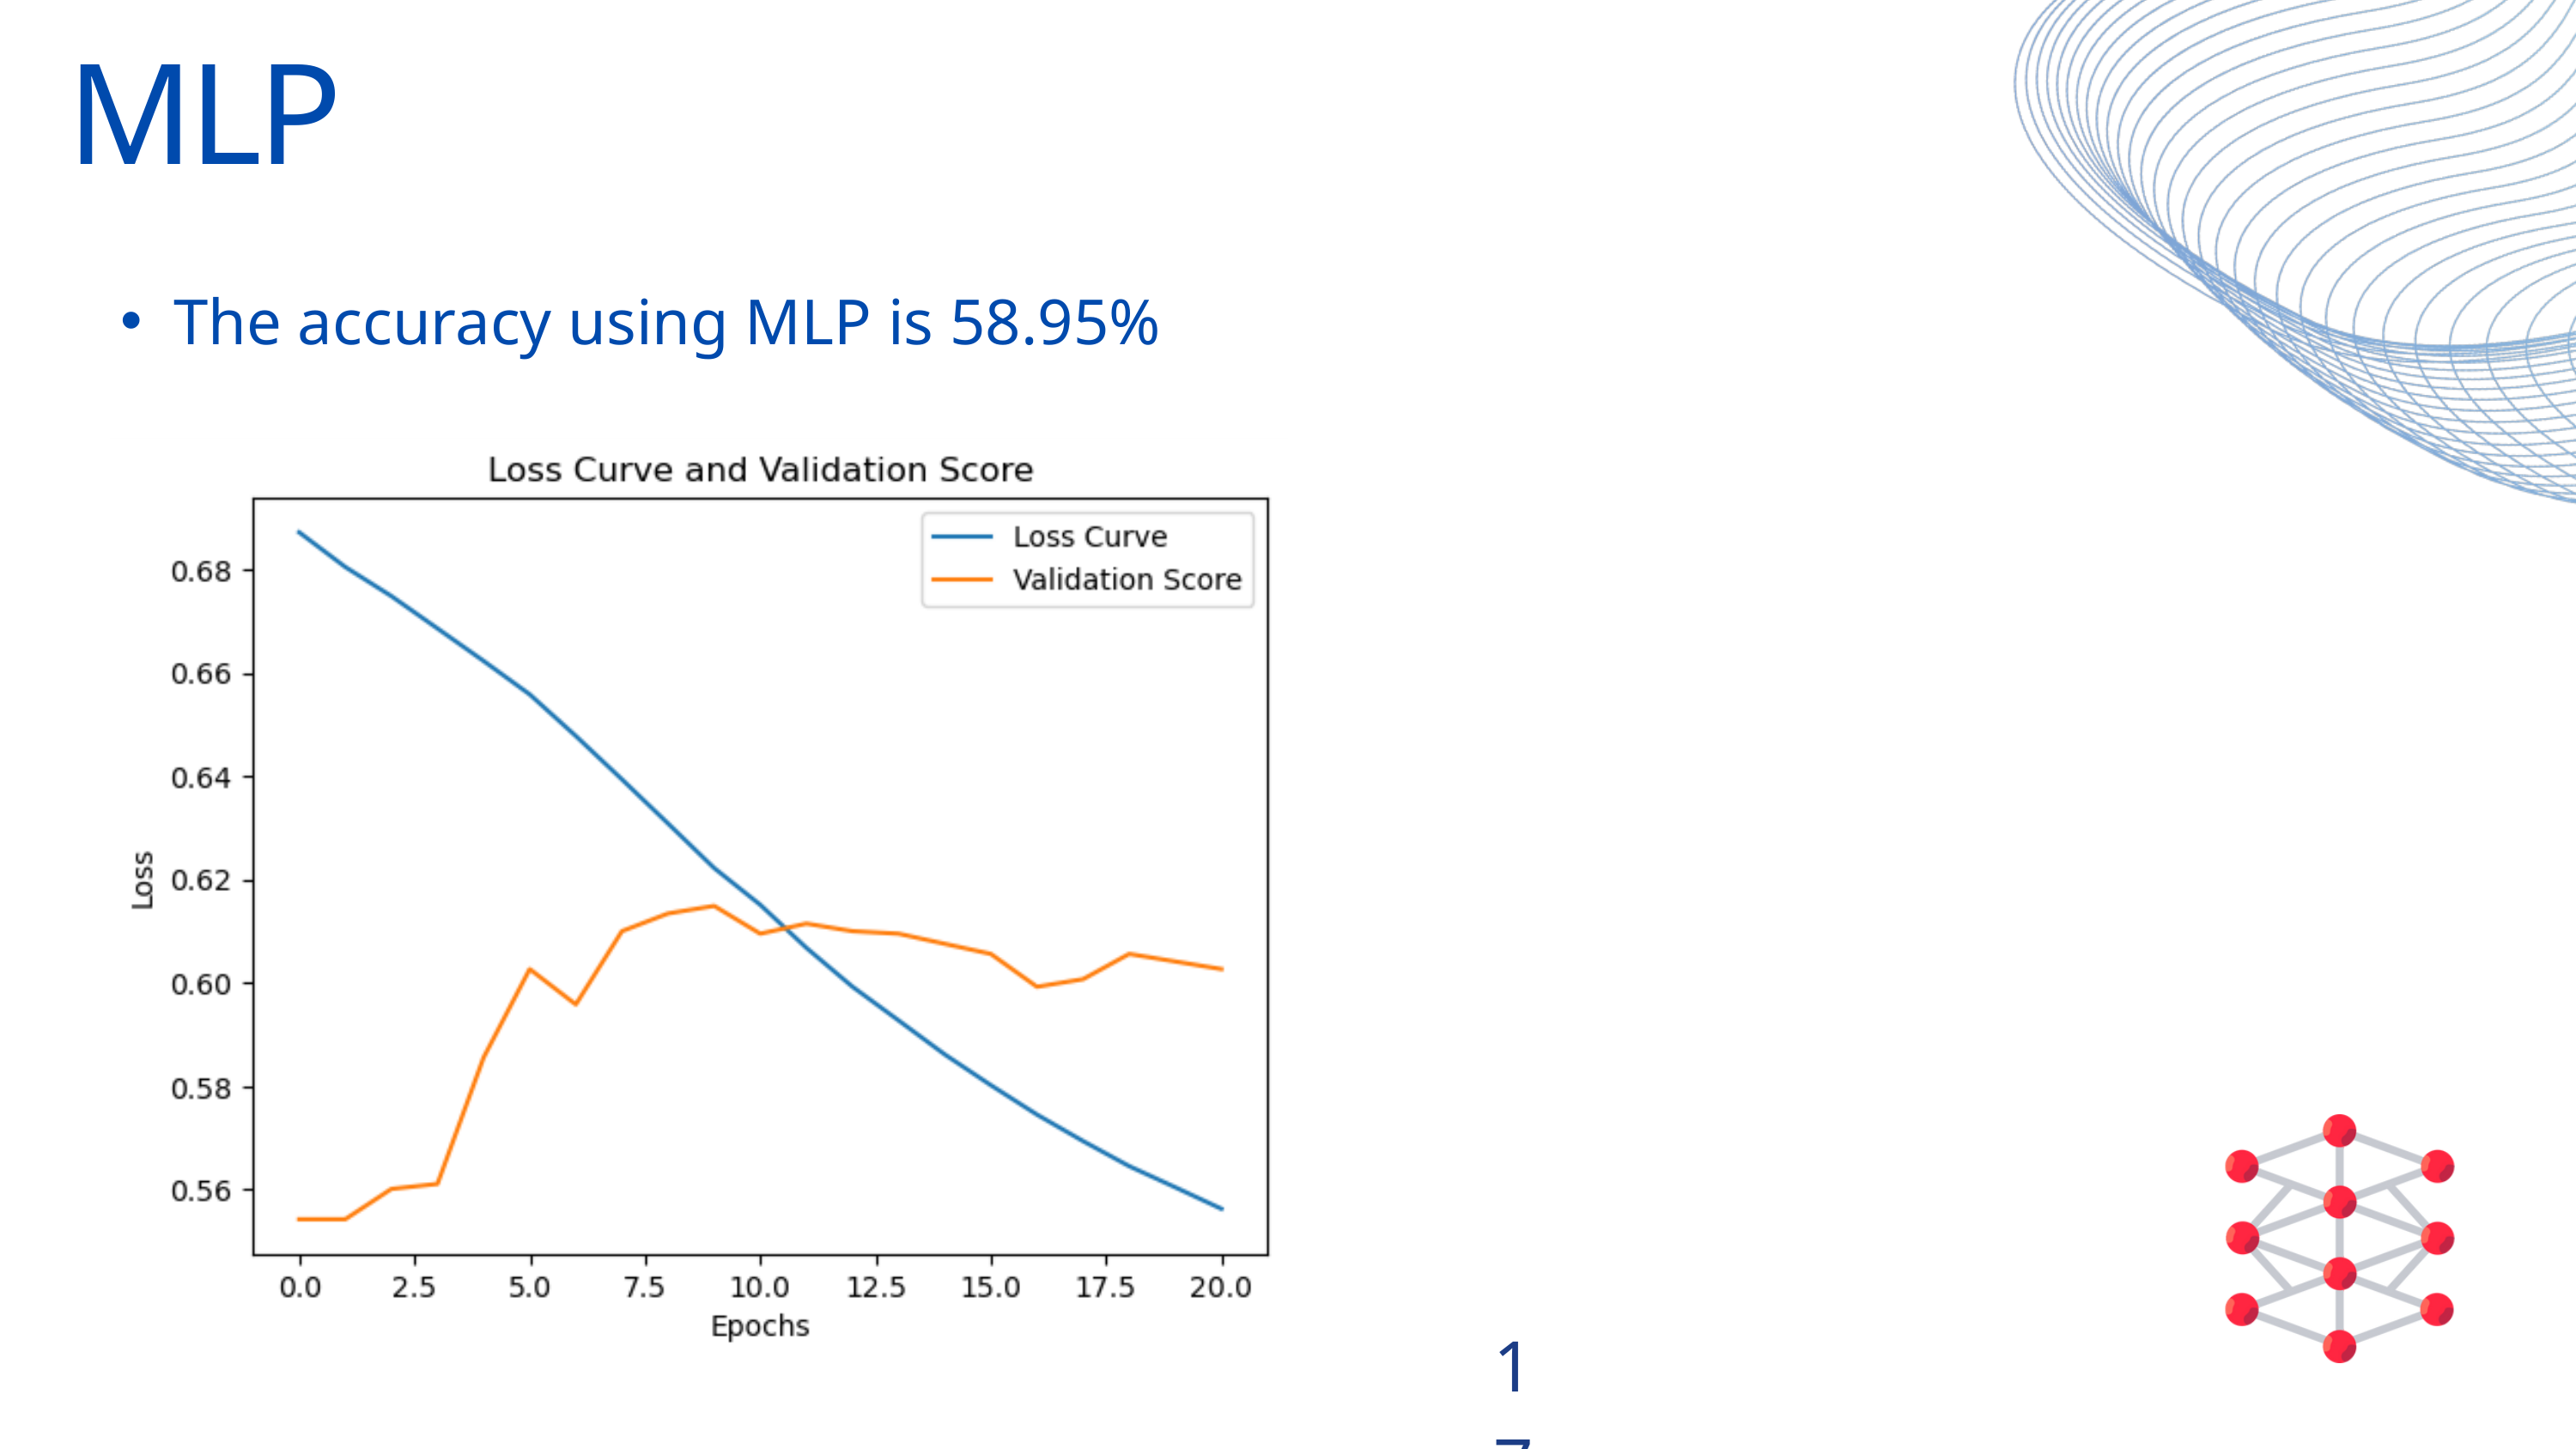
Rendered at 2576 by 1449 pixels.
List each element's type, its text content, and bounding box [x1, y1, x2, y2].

picture [2215, 1114, 2464, 1363]
text_box MLP [67, 52, 1899, 192]
picture [2049, 0, 2576, 661]
text_box 17 [1477, 1308, 1550, 1449]
text_box The accuracy using MLP is 58.95% [67, 270, 1820, 444]
picture [110, 436, 1289, 1363]
